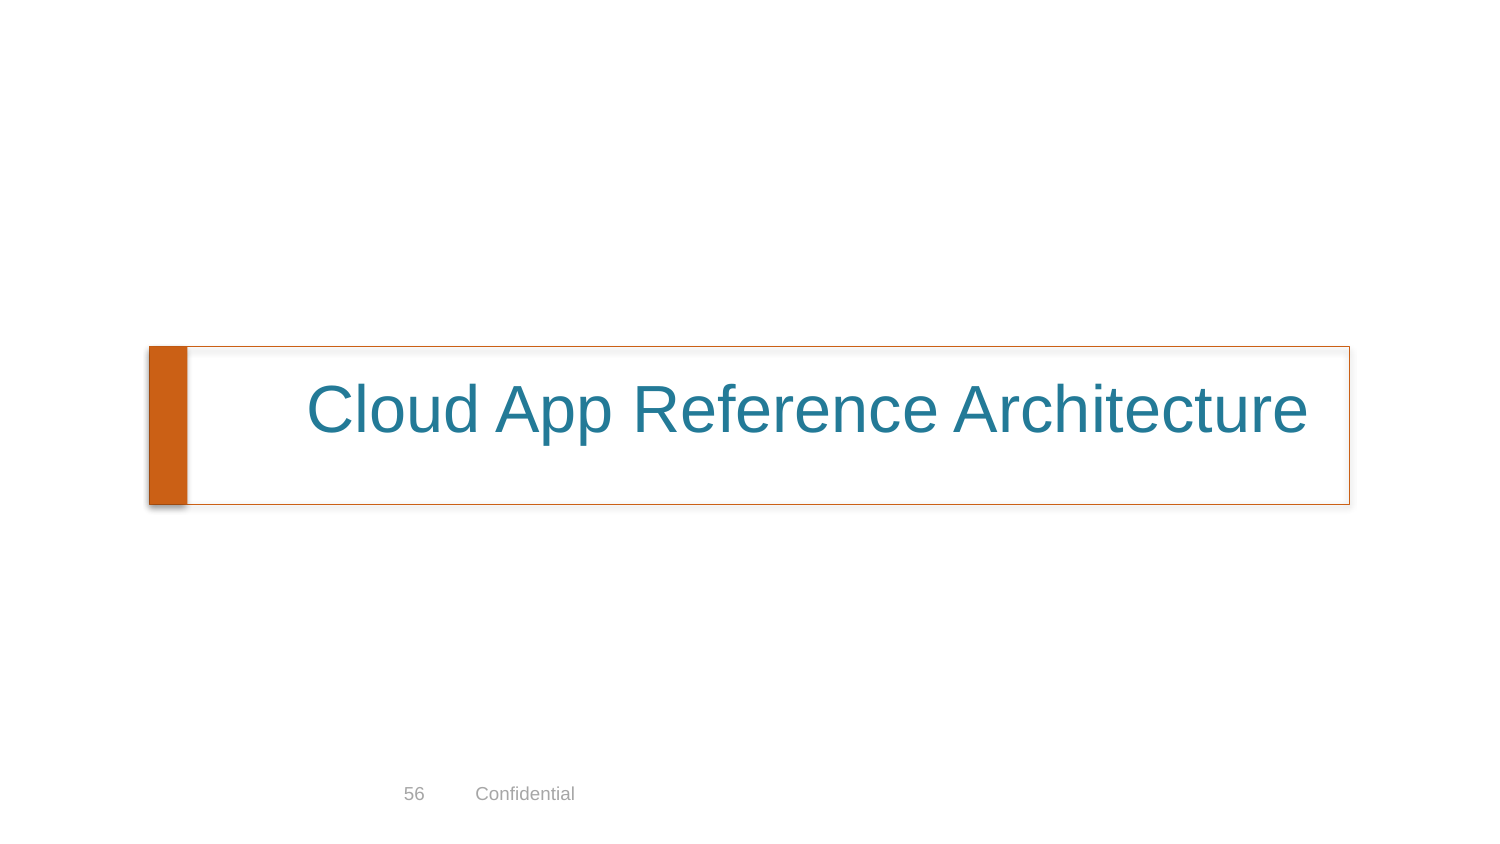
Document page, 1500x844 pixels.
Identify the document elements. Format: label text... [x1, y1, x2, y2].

title Cloud App Reference Architecture [200, 365, 1325, 497]
slide_number 56 [175, 781, 425, 827]
footer Confidential [475, 781, 1046, 827]
